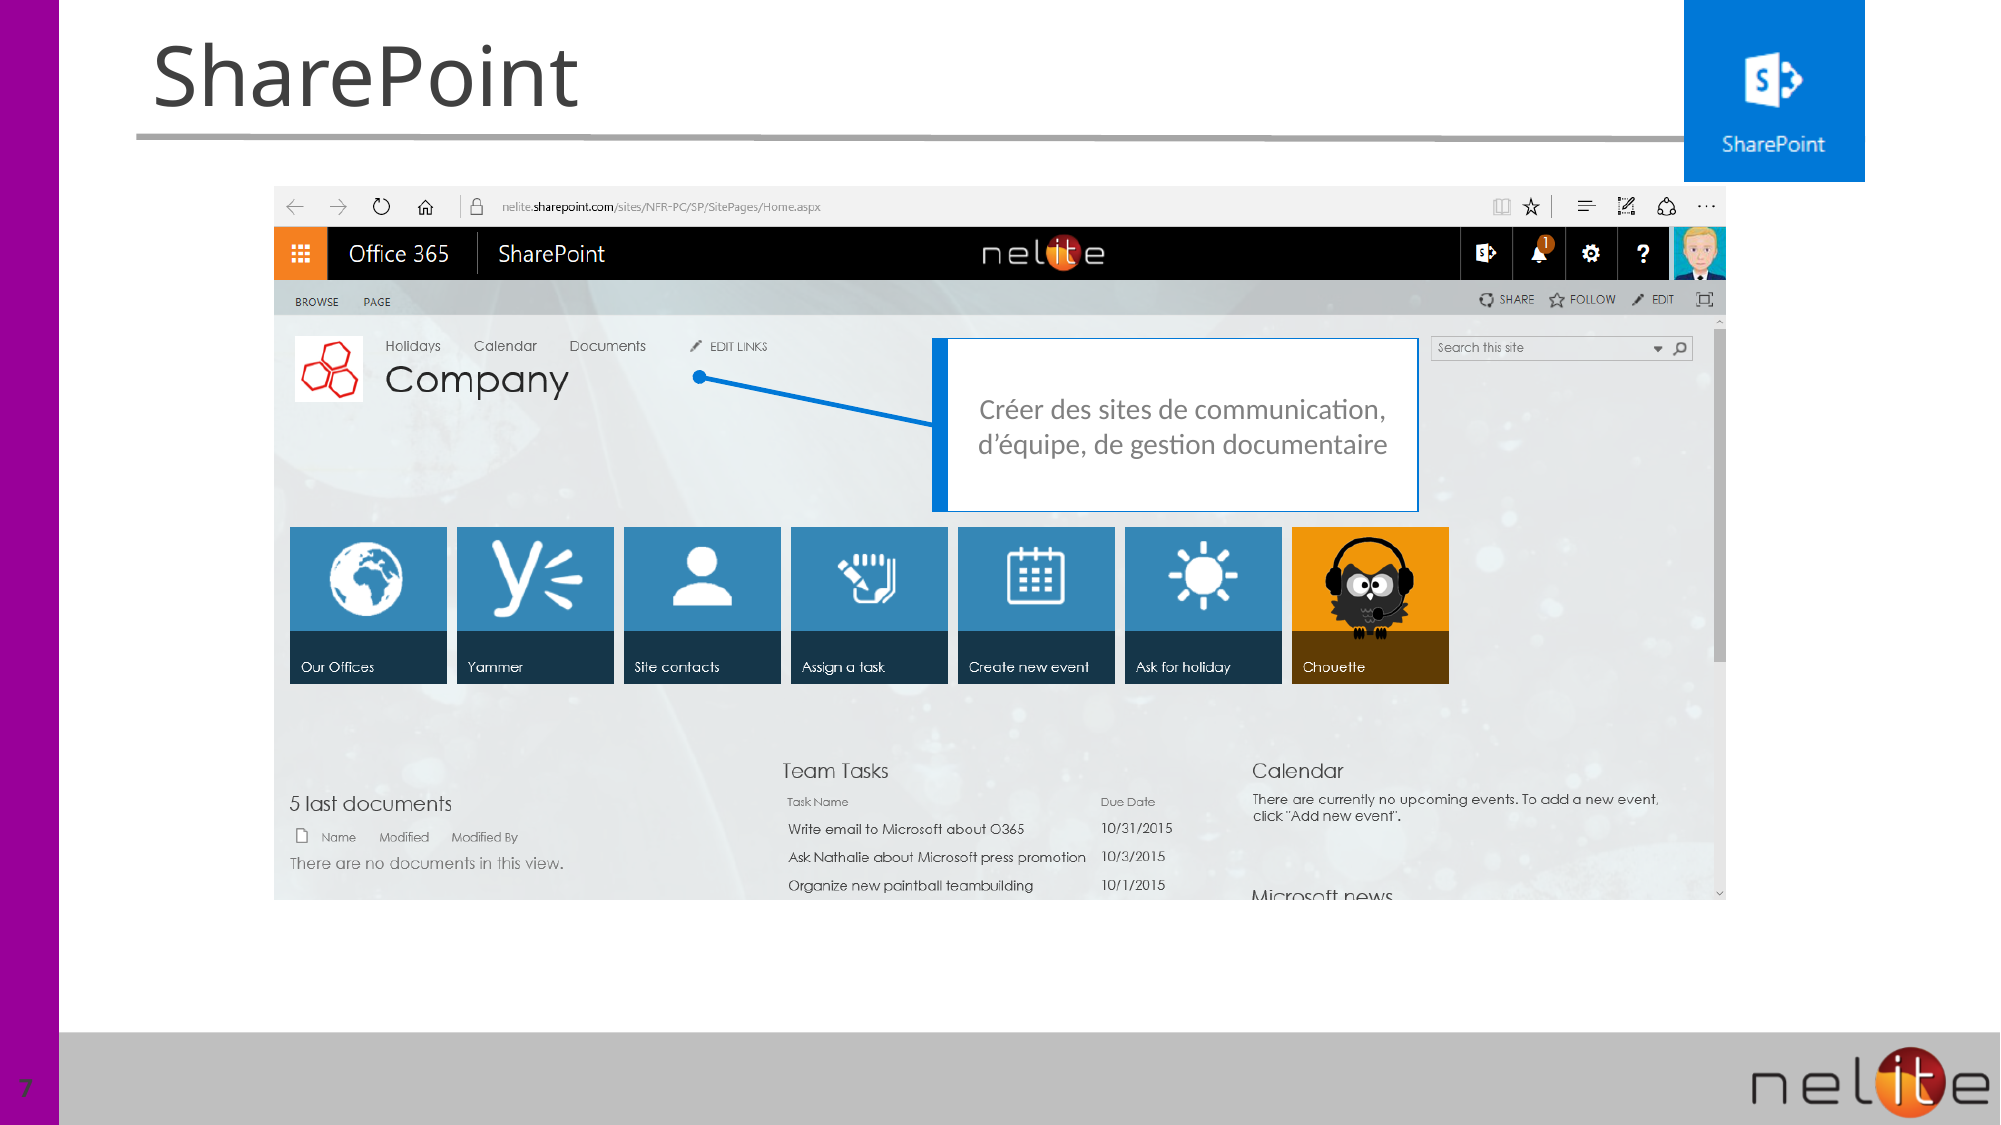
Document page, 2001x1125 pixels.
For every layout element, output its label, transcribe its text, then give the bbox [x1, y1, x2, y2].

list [274, 186, 1726, 900]
title SharePoint [137, 0, 1684, 164]
picture [1738, 1033, 2000, 1125]
picture [1684, 0, 1865, 182]
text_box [699, 338, 1419, 512]
